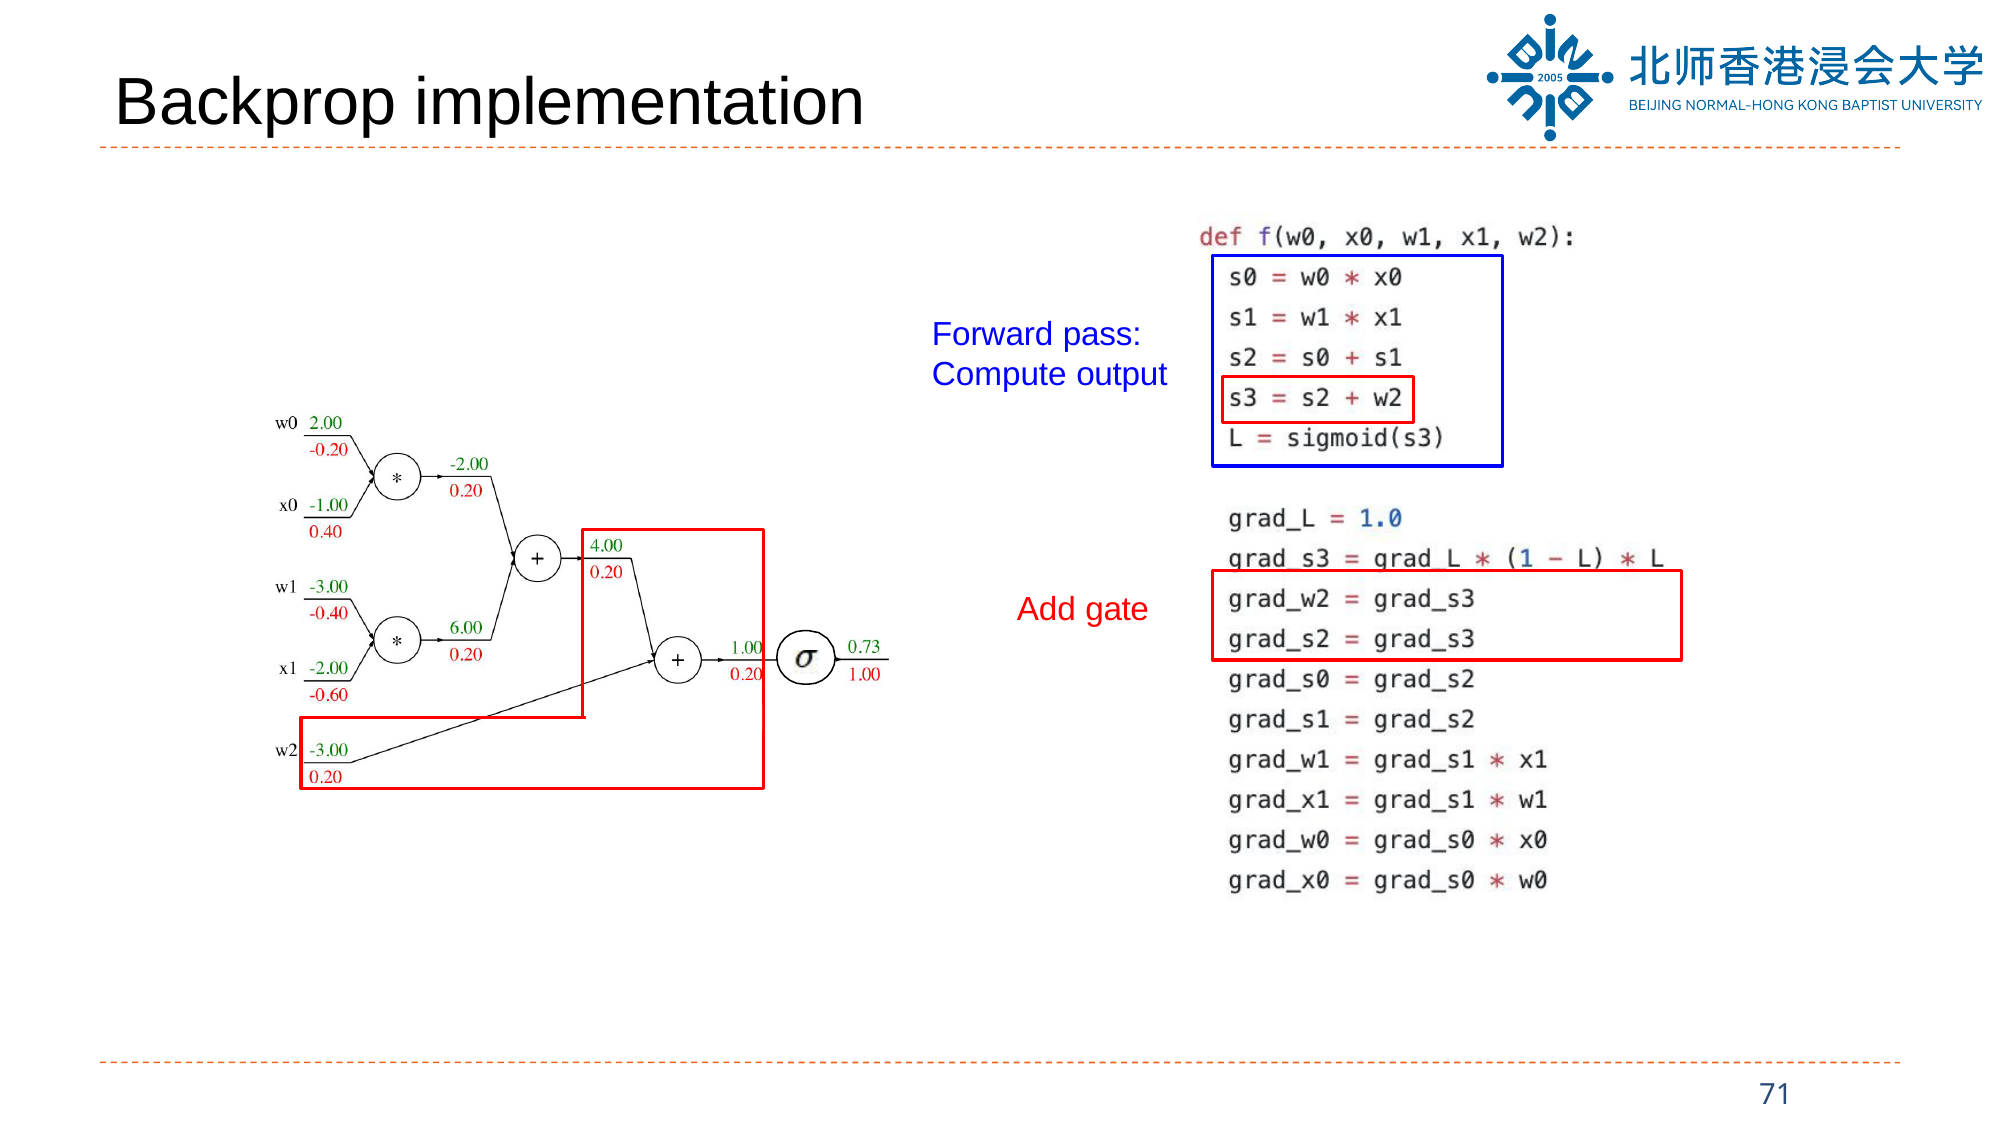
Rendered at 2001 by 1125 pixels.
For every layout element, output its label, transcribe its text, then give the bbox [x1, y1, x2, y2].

picture [1469, 0, 2000, 156]
text_box Forward pass: Compute output [929, 310, 1172, 392]
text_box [274, 411, 891, 791]
title Backprop implementation [99, 24, 1900, 146]
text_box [1199, 212, 1683, 901]
text_box Add gate [1014, 585, 1153, 628]
